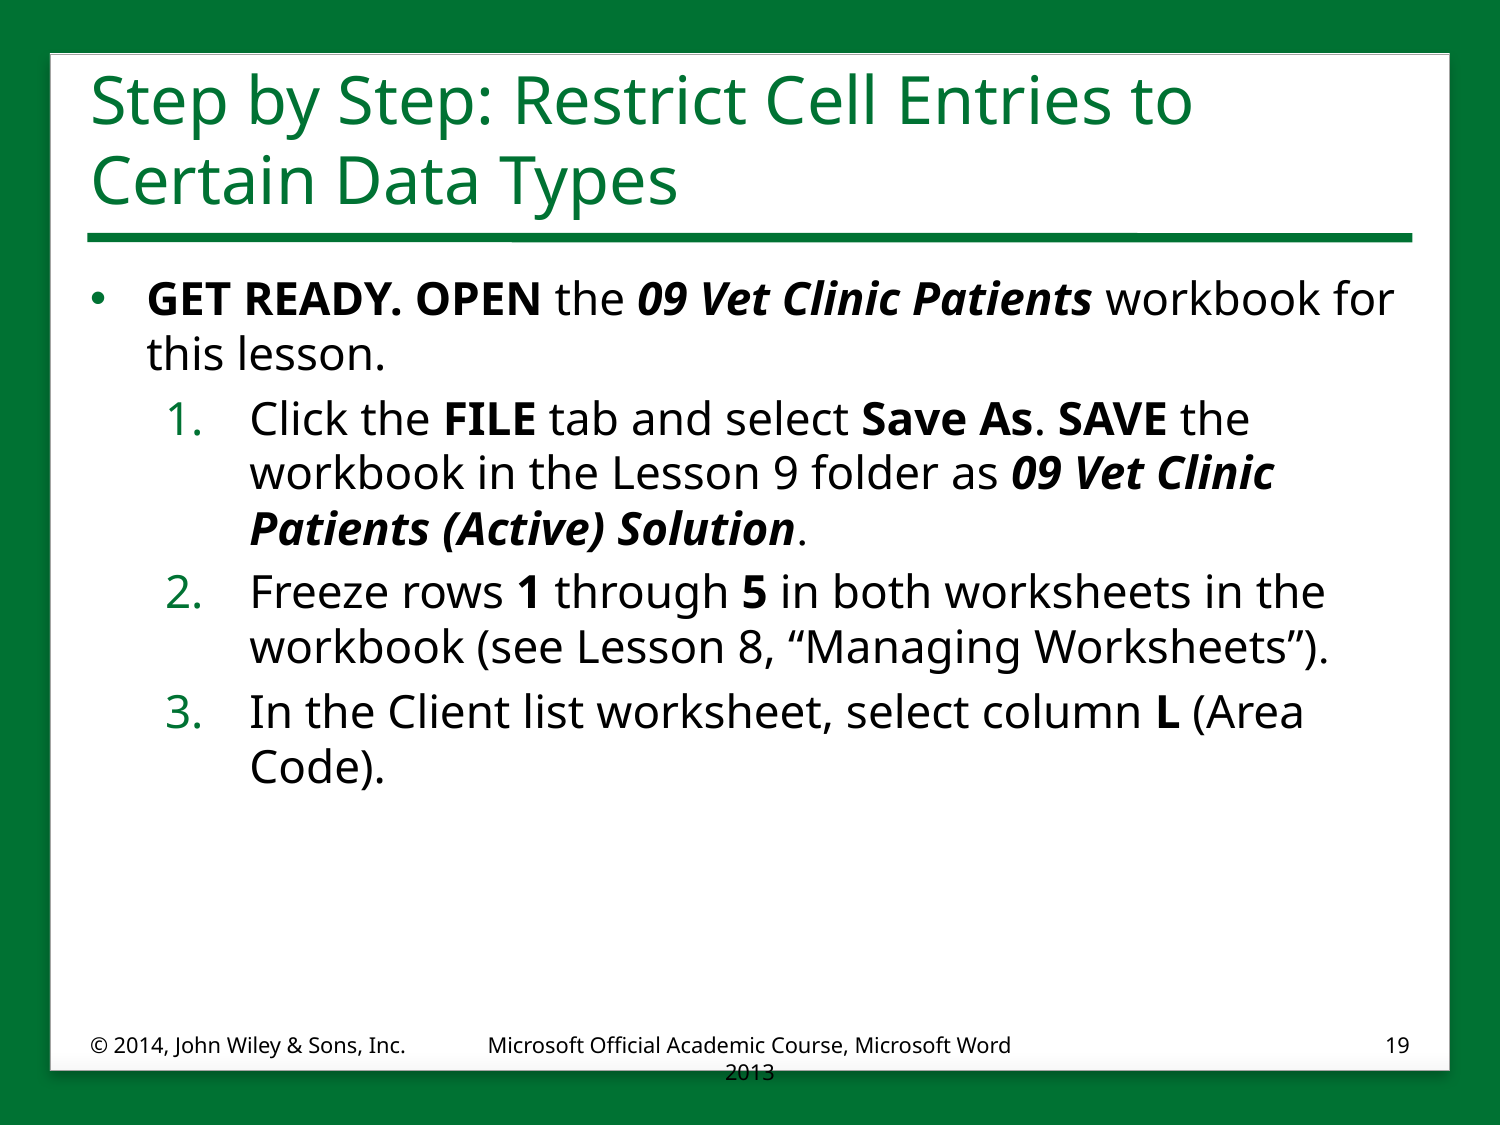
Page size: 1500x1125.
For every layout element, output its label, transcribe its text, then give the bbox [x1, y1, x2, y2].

list GET READY. OPEN the 09 Vet Clinic Patients workbook for this lesson. Click the FILE tab and select Save As. SAVE the workbook in the Lesson 9 folder as 09 Vet Clinic Patients (Active) Solution. Freeze rows 1 through 5 in both worksheets in the workbook (see Lesson 8, “Managing Worksheets”). In the Client list worksheet, select column L (Area Code). [75, 262, 1425, 1063]
slide_number © 2014, John Wiley & Sons, Inc. [74, 1024, 426, 1103]
footer Microsoft Official Academic Course, Microsoft Word 2013 [449, 1024, 1051, 1103]
slide_number 19 [1074, 1024, 1426, 1103]
title Step by Step: Restrict Cell Entries to Certain Data Types [74, 74, 1426, 226]
